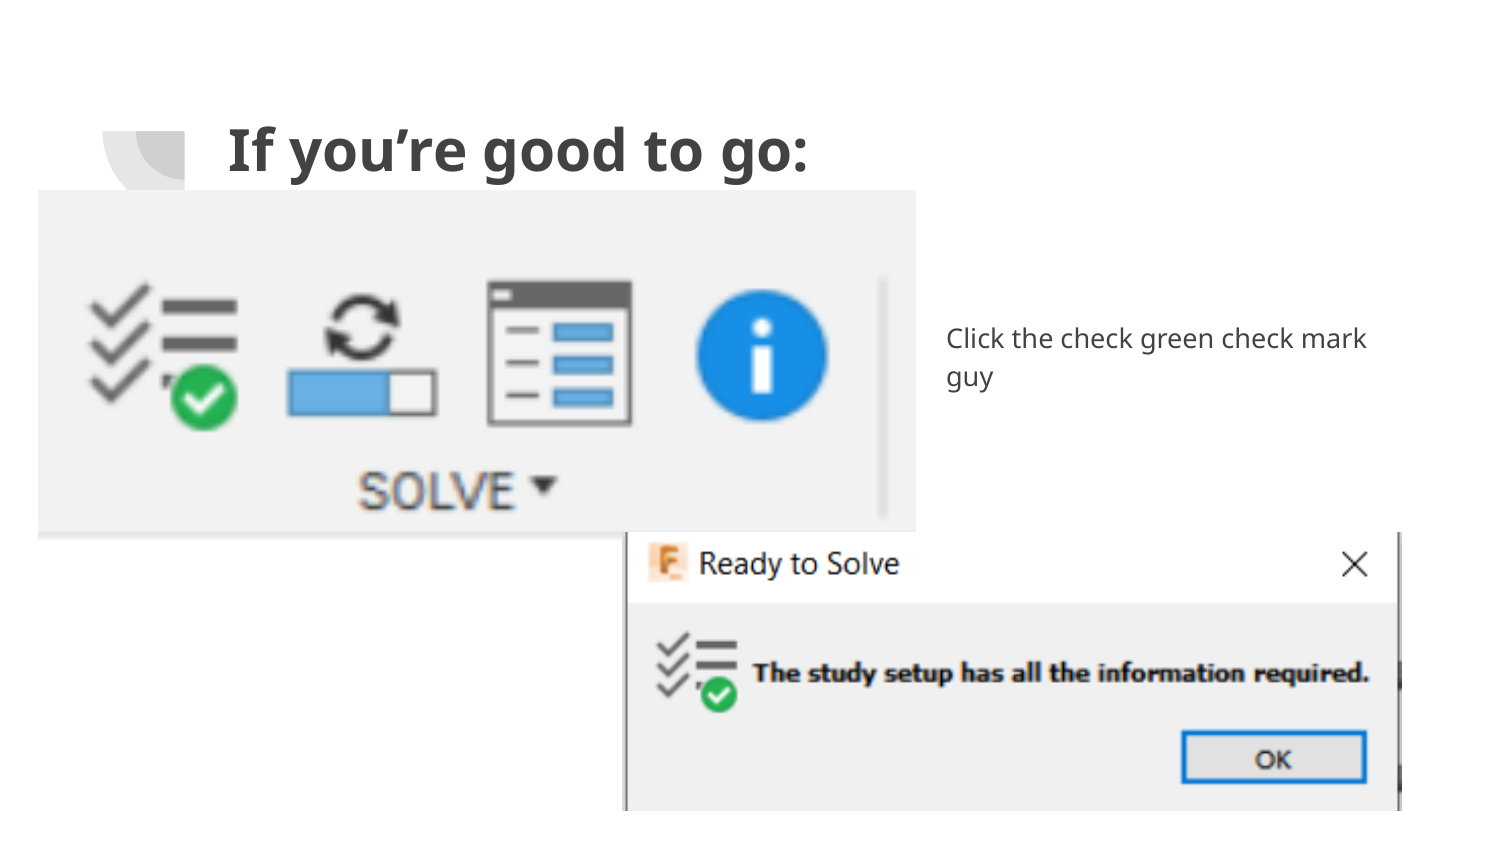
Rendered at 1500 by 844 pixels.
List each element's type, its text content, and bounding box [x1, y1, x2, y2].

picture [38, 190, 1402, 811]
list Click the check green check mark guy [931, 302, 1431, 385]
title If you’re good to go: [213, 98, 1368, 263]
